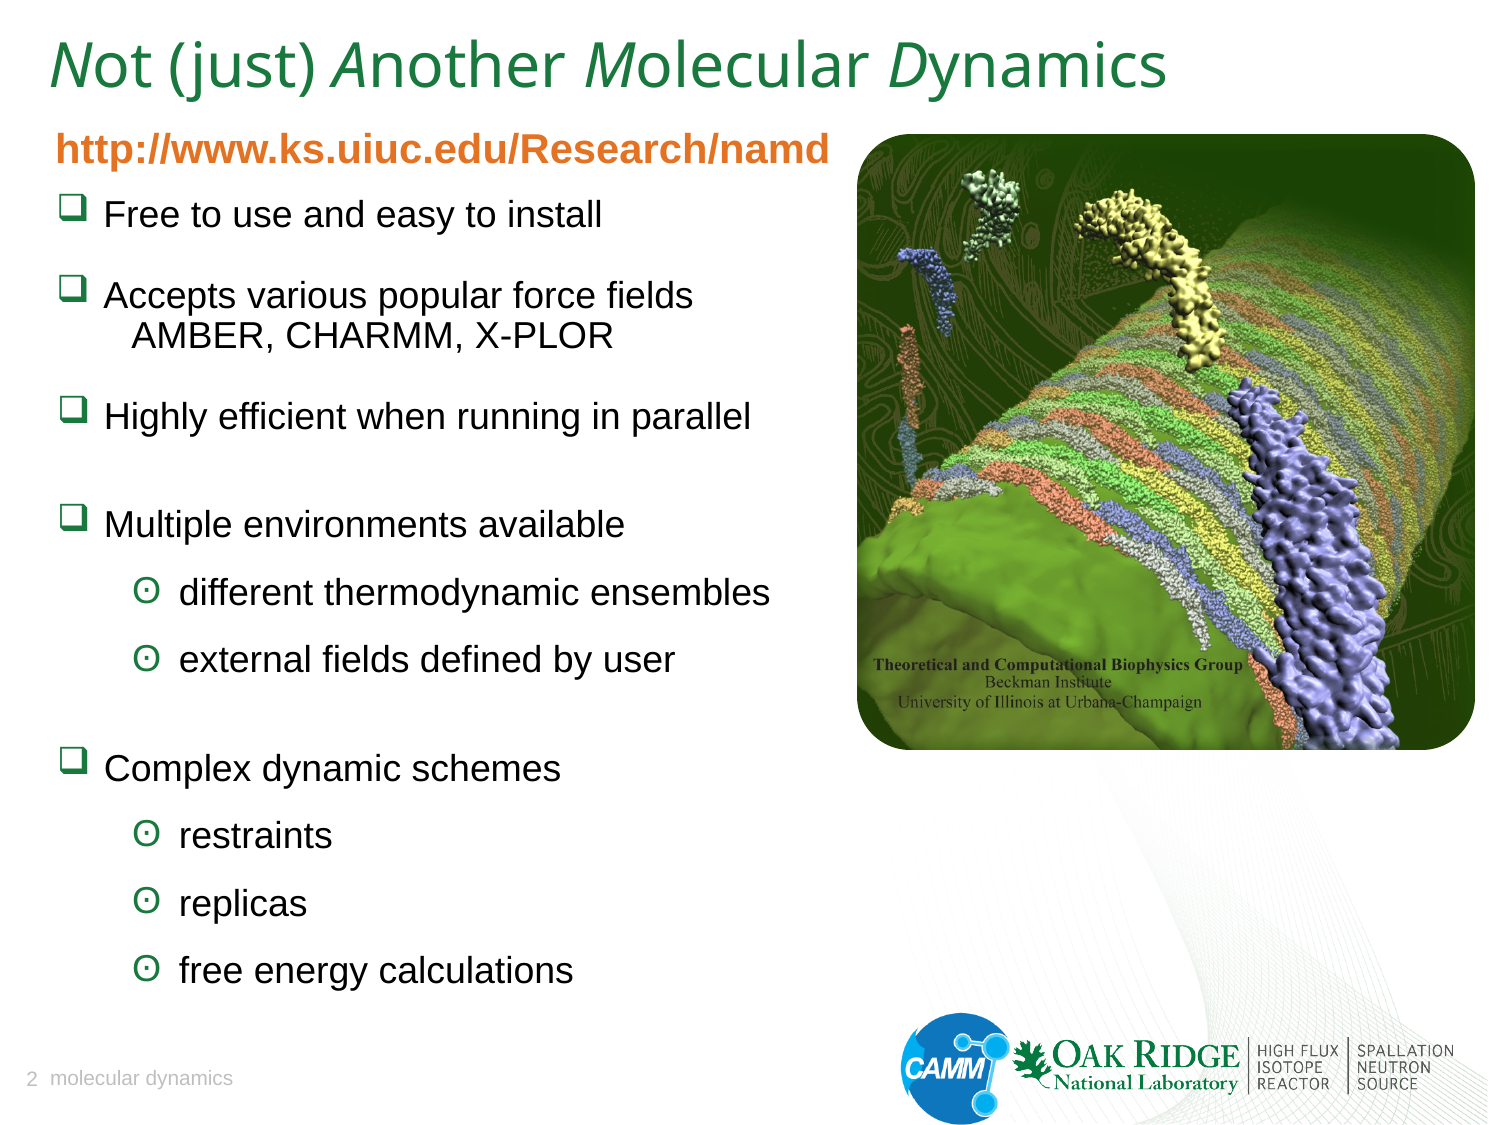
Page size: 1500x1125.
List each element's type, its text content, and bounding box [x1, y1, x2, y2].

text_box http://www.ks.uiuc.edu/Research/namd [40, 114, 846, 180]
title Not (just) Another Molecular Dynamics [33, 28, 1451, 109]
picture [0, 0, 1488, 1125]
text_box Free to use and easy to install Accepts various popular force fields AMBER, CHARMM, X-PLOR Highly efficient when running in parallel Multiple environments available different thermodynamic ensembles external fields defined by user Complex dynamic schemes restraints replicas free energy calculations [41, 187, 786, 1039]
